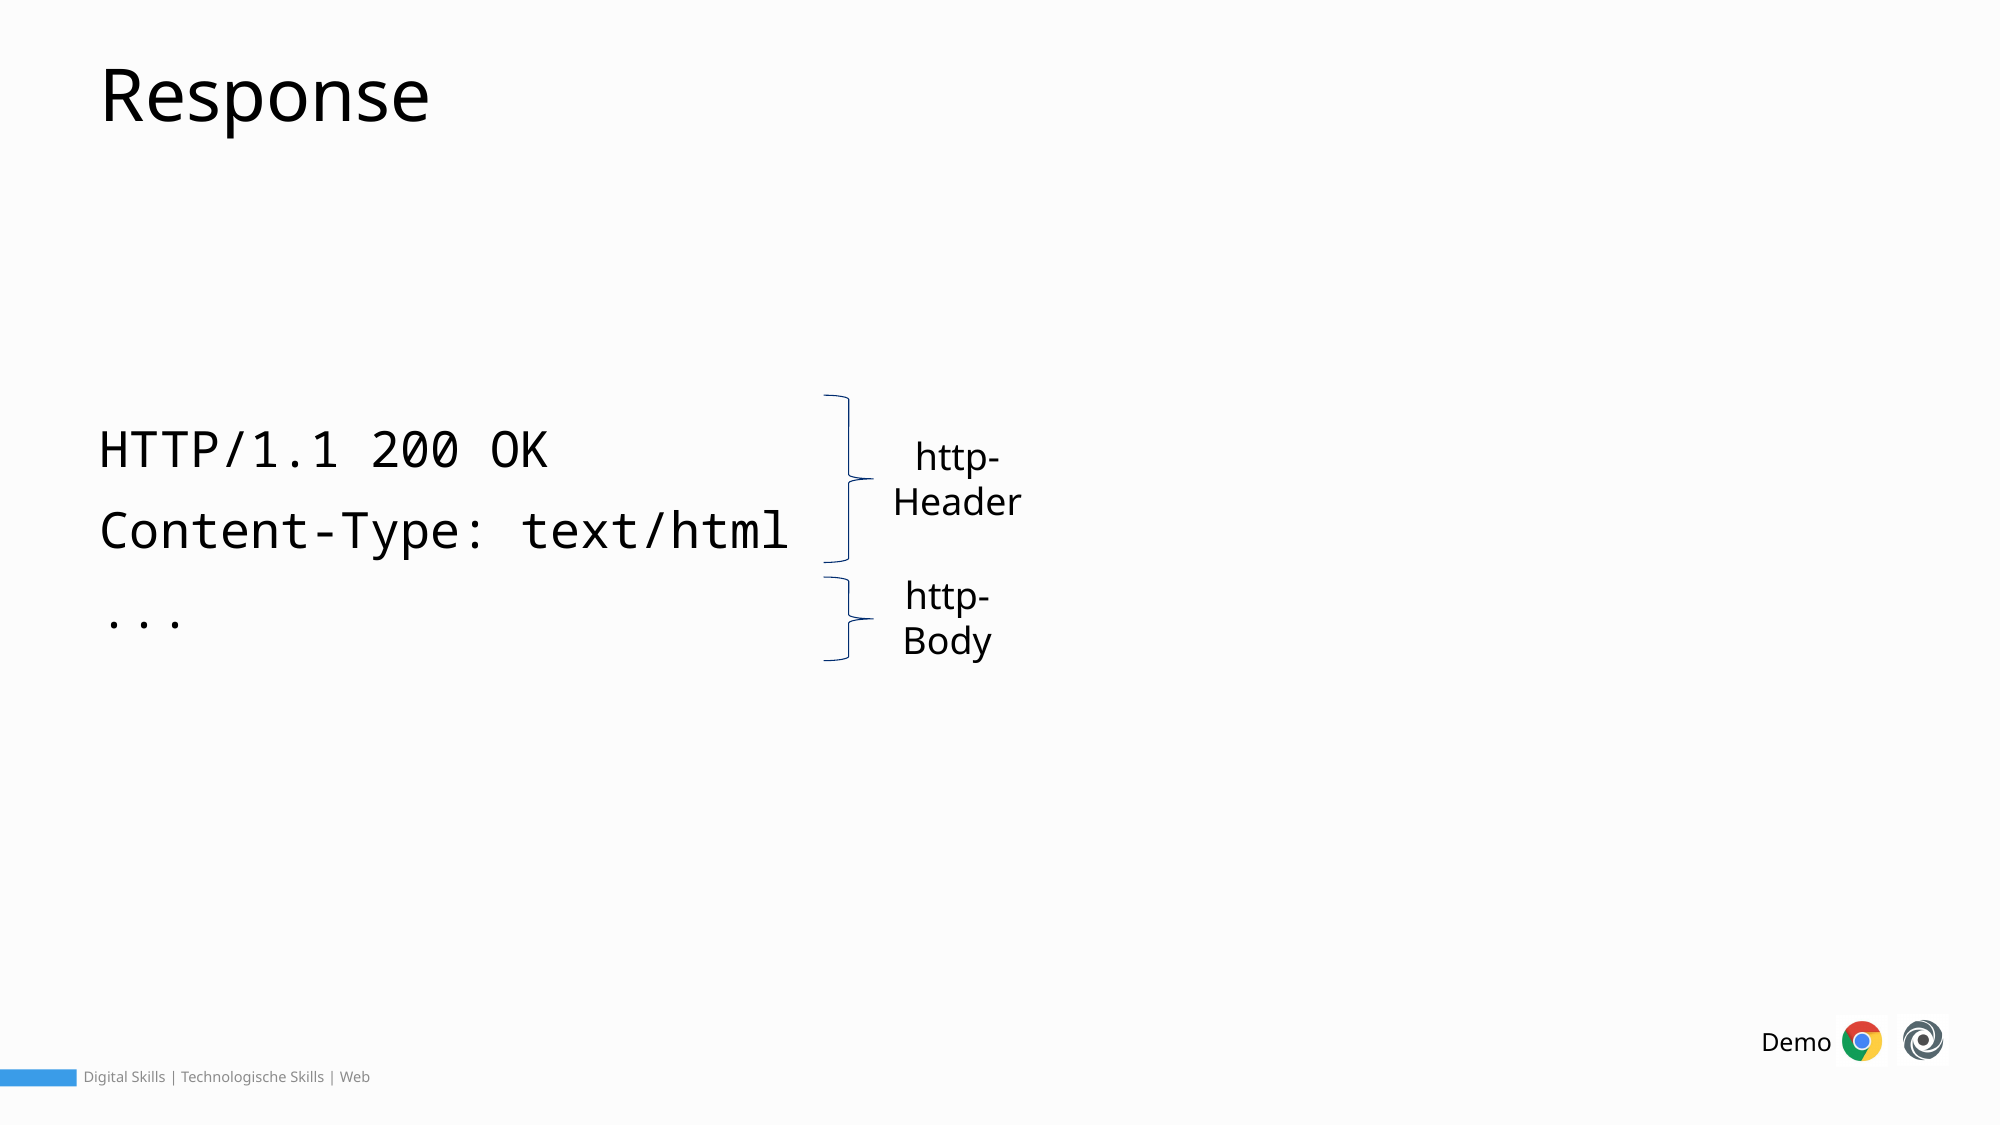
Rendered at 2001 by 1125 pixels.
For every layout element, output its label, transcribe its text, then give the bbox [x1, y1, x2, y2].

text_box [823, 576, 874, 662]
picture [1897, 1014, 1949, 1066]
text_box [823, 394, 874, 564]
title Response [84, 64, 1810, 132]
list HTTP/1.1 200 OK Content-Type: text/html ... [84, 409, 1000, 703]
text_box http- Header [877, 425, 1038, 531]
text_box Demo [1746, 1018, 1836, 1064]
text_box http- Body [887, 564, 1007, 670]
picture [1836, 1015, 1888, 1067]
